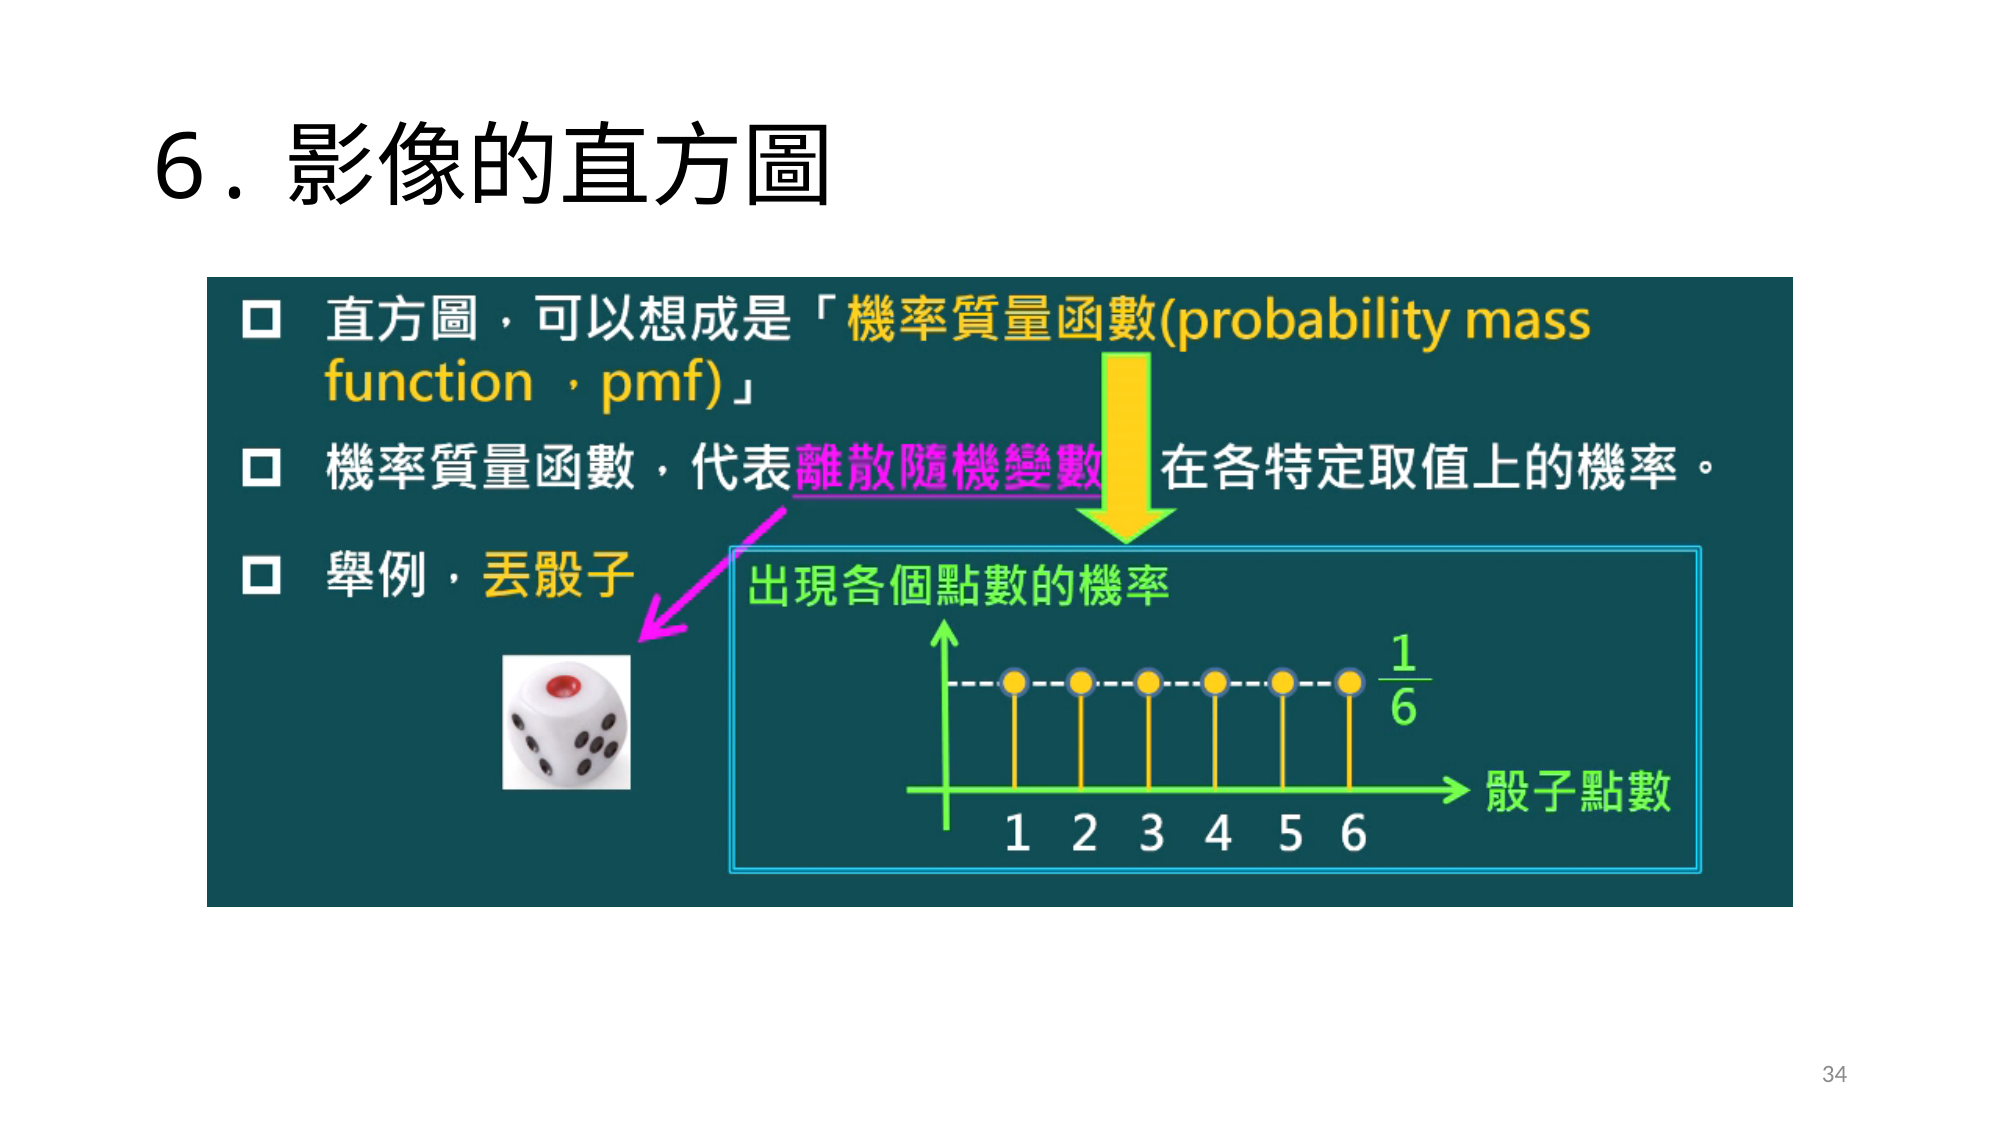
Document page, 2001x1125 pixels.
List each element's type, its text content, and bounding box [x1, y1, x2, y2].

picture [207, 276, 1793, 907]
title 6.影像的直方圖 [137, 59, 1863, 277]
text_box [137, 277, 1863, 1103]
